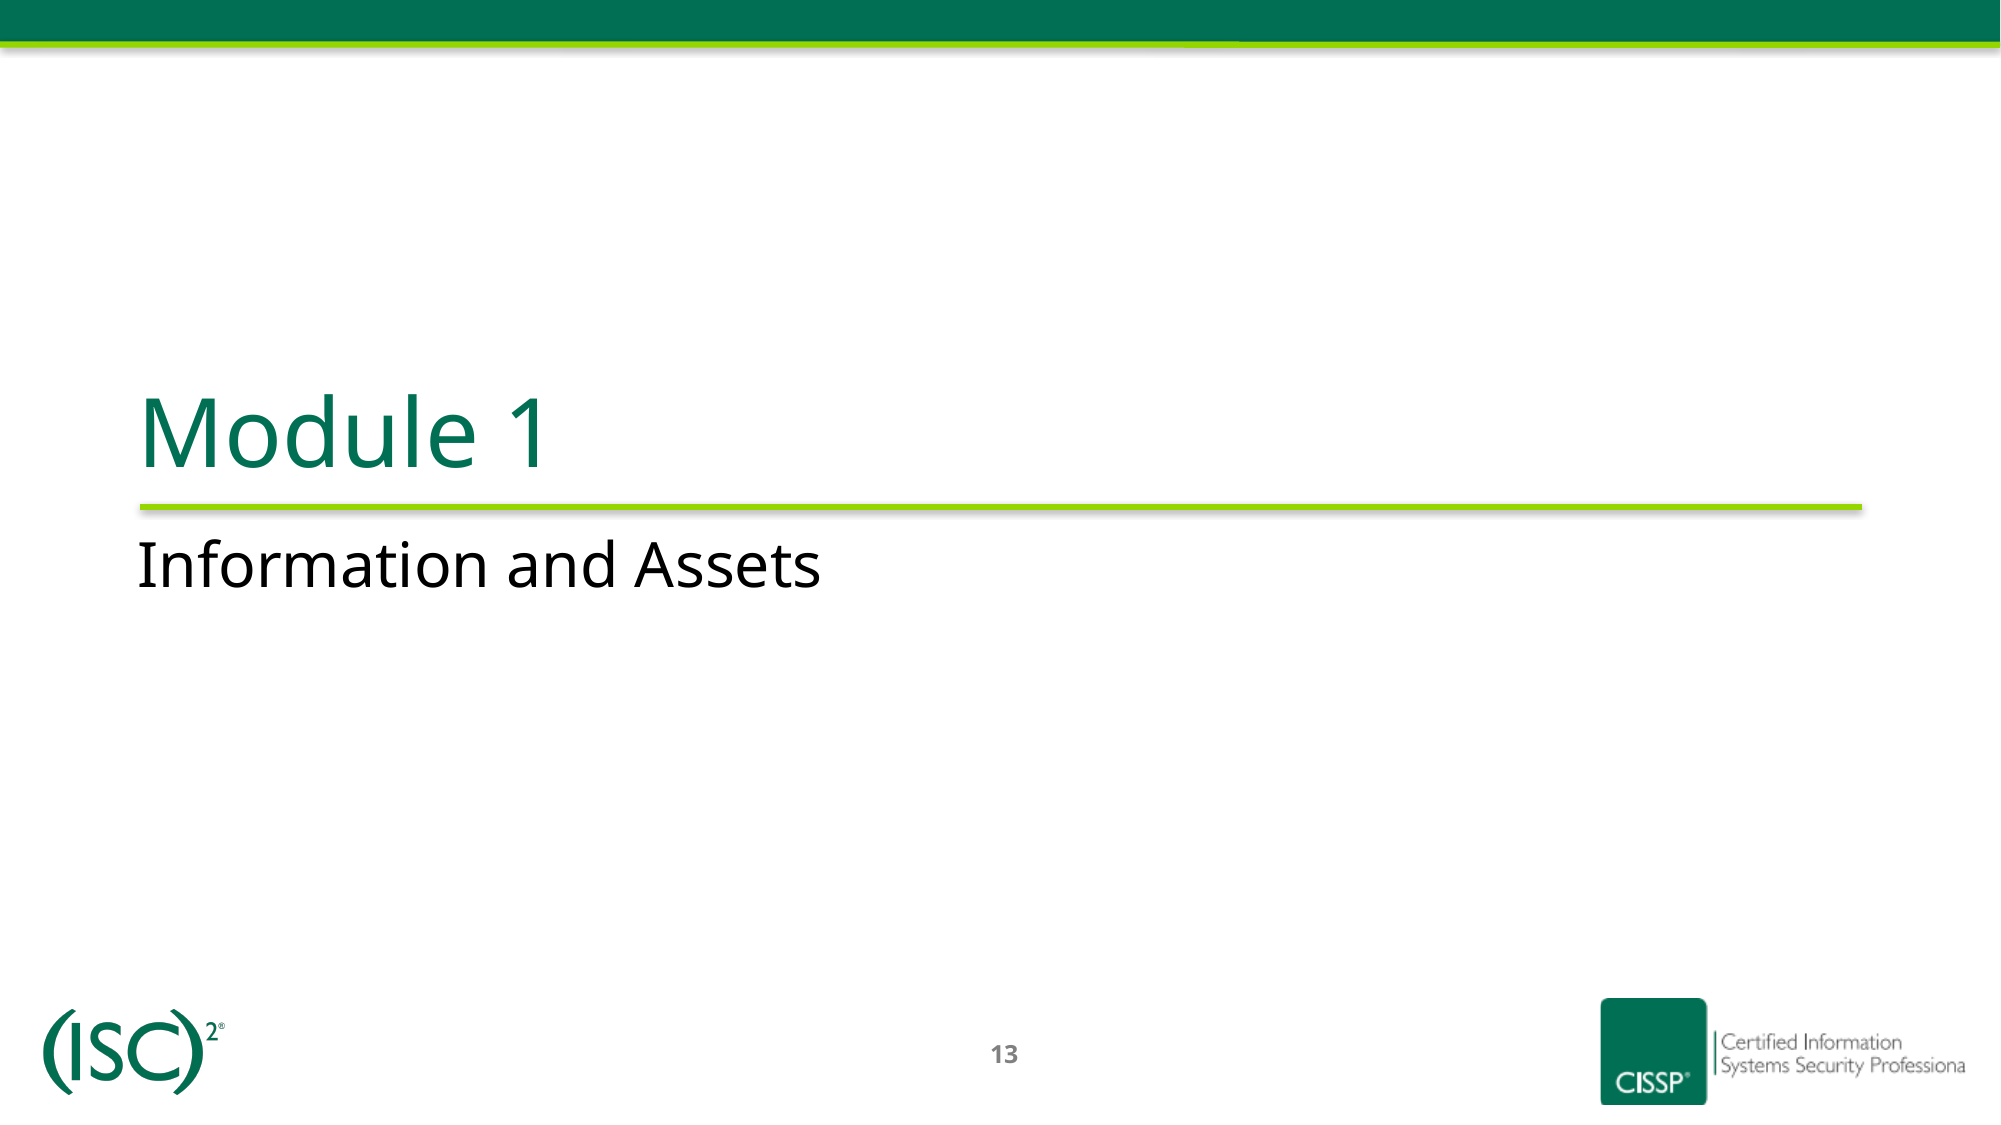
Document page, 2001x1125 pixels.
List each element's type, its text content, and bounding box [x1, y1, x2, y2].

title Information and Assets [116, 513, 1499, 738]
picture [40, 1005, 228, 1099]
list Module 1 [116, 251, 1499, 498]
